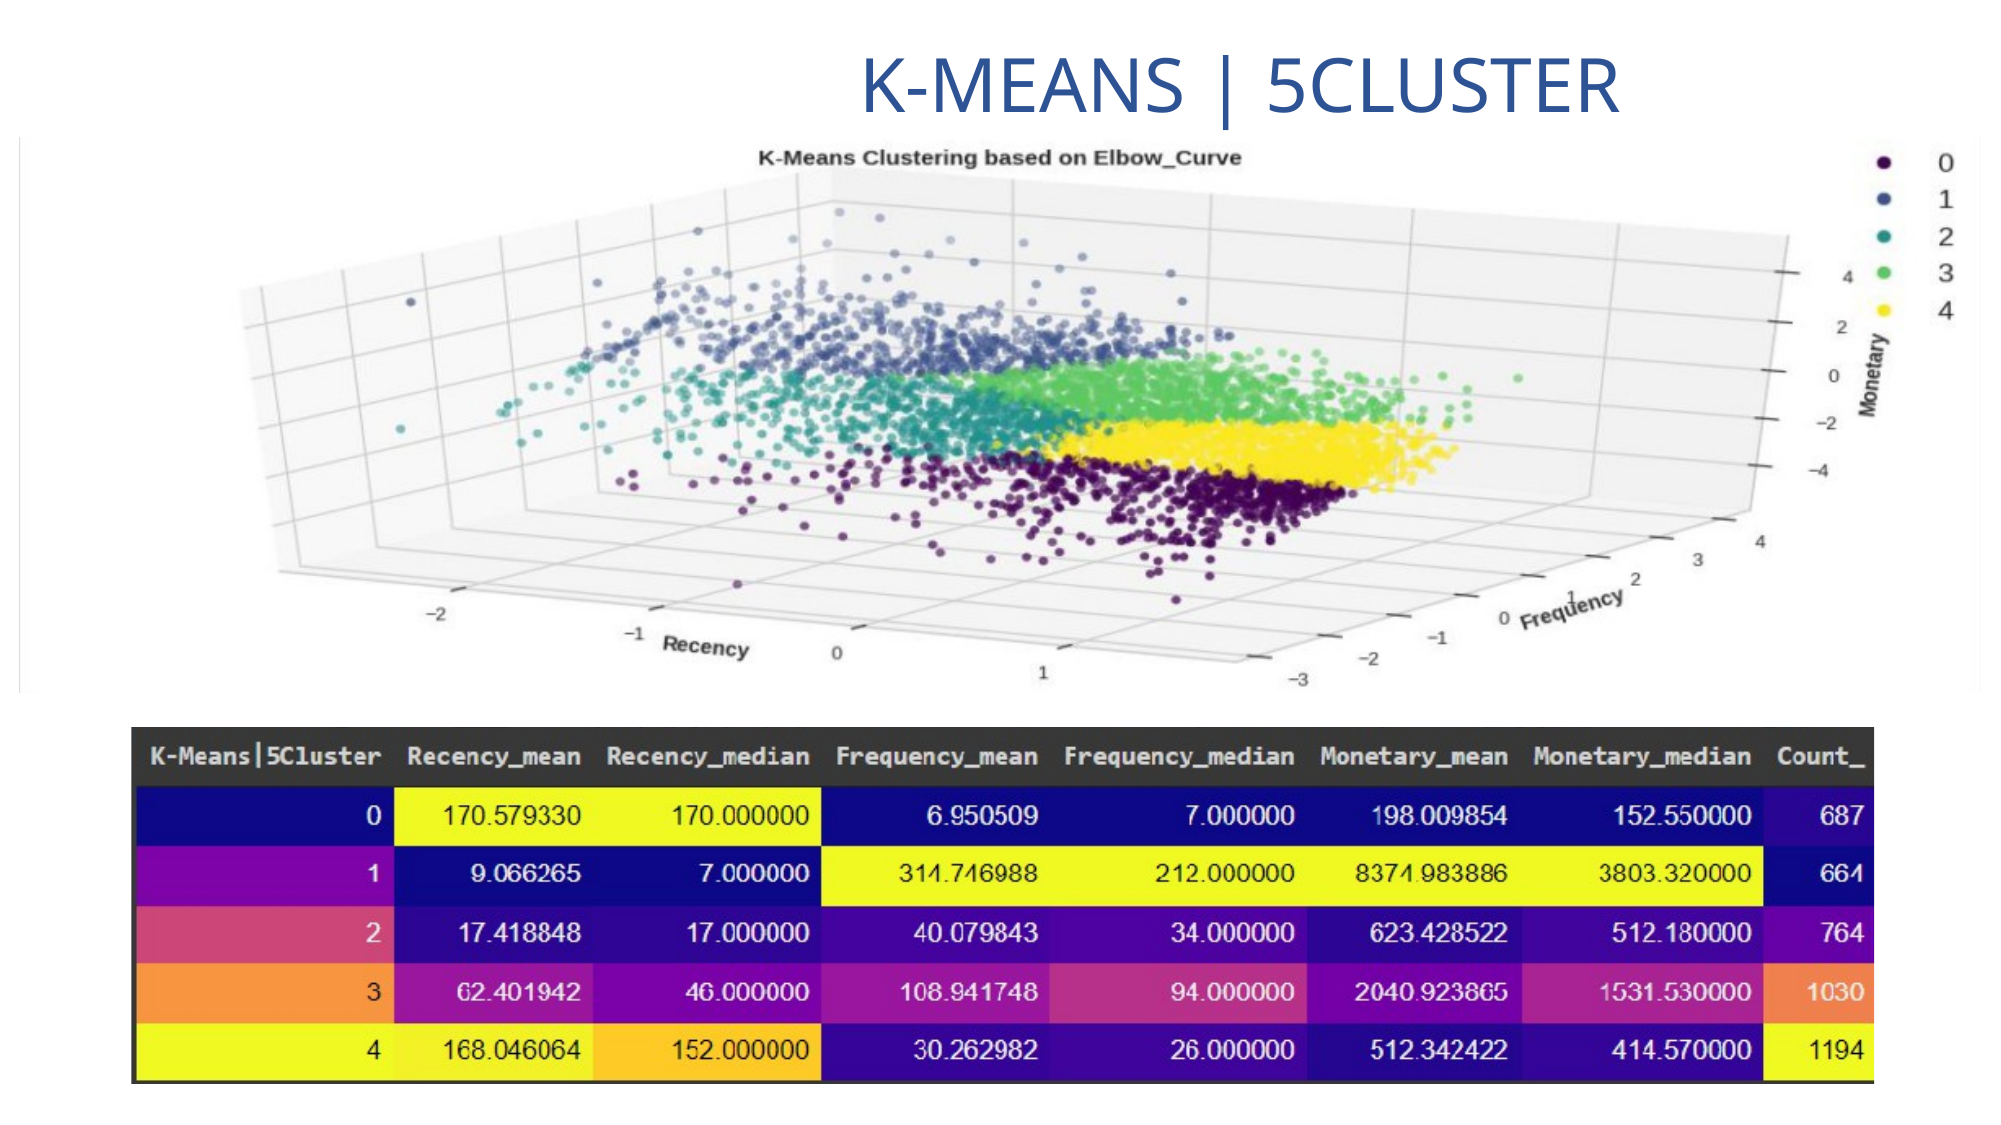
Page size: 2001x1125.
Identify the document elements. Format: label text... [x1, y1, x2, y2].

text_box K-MEANS | 5CLUSTER [859, 41, 1622, 134]
picture [130, 727, 1875, 1084]
picture [19, 136, 1981, 693]
